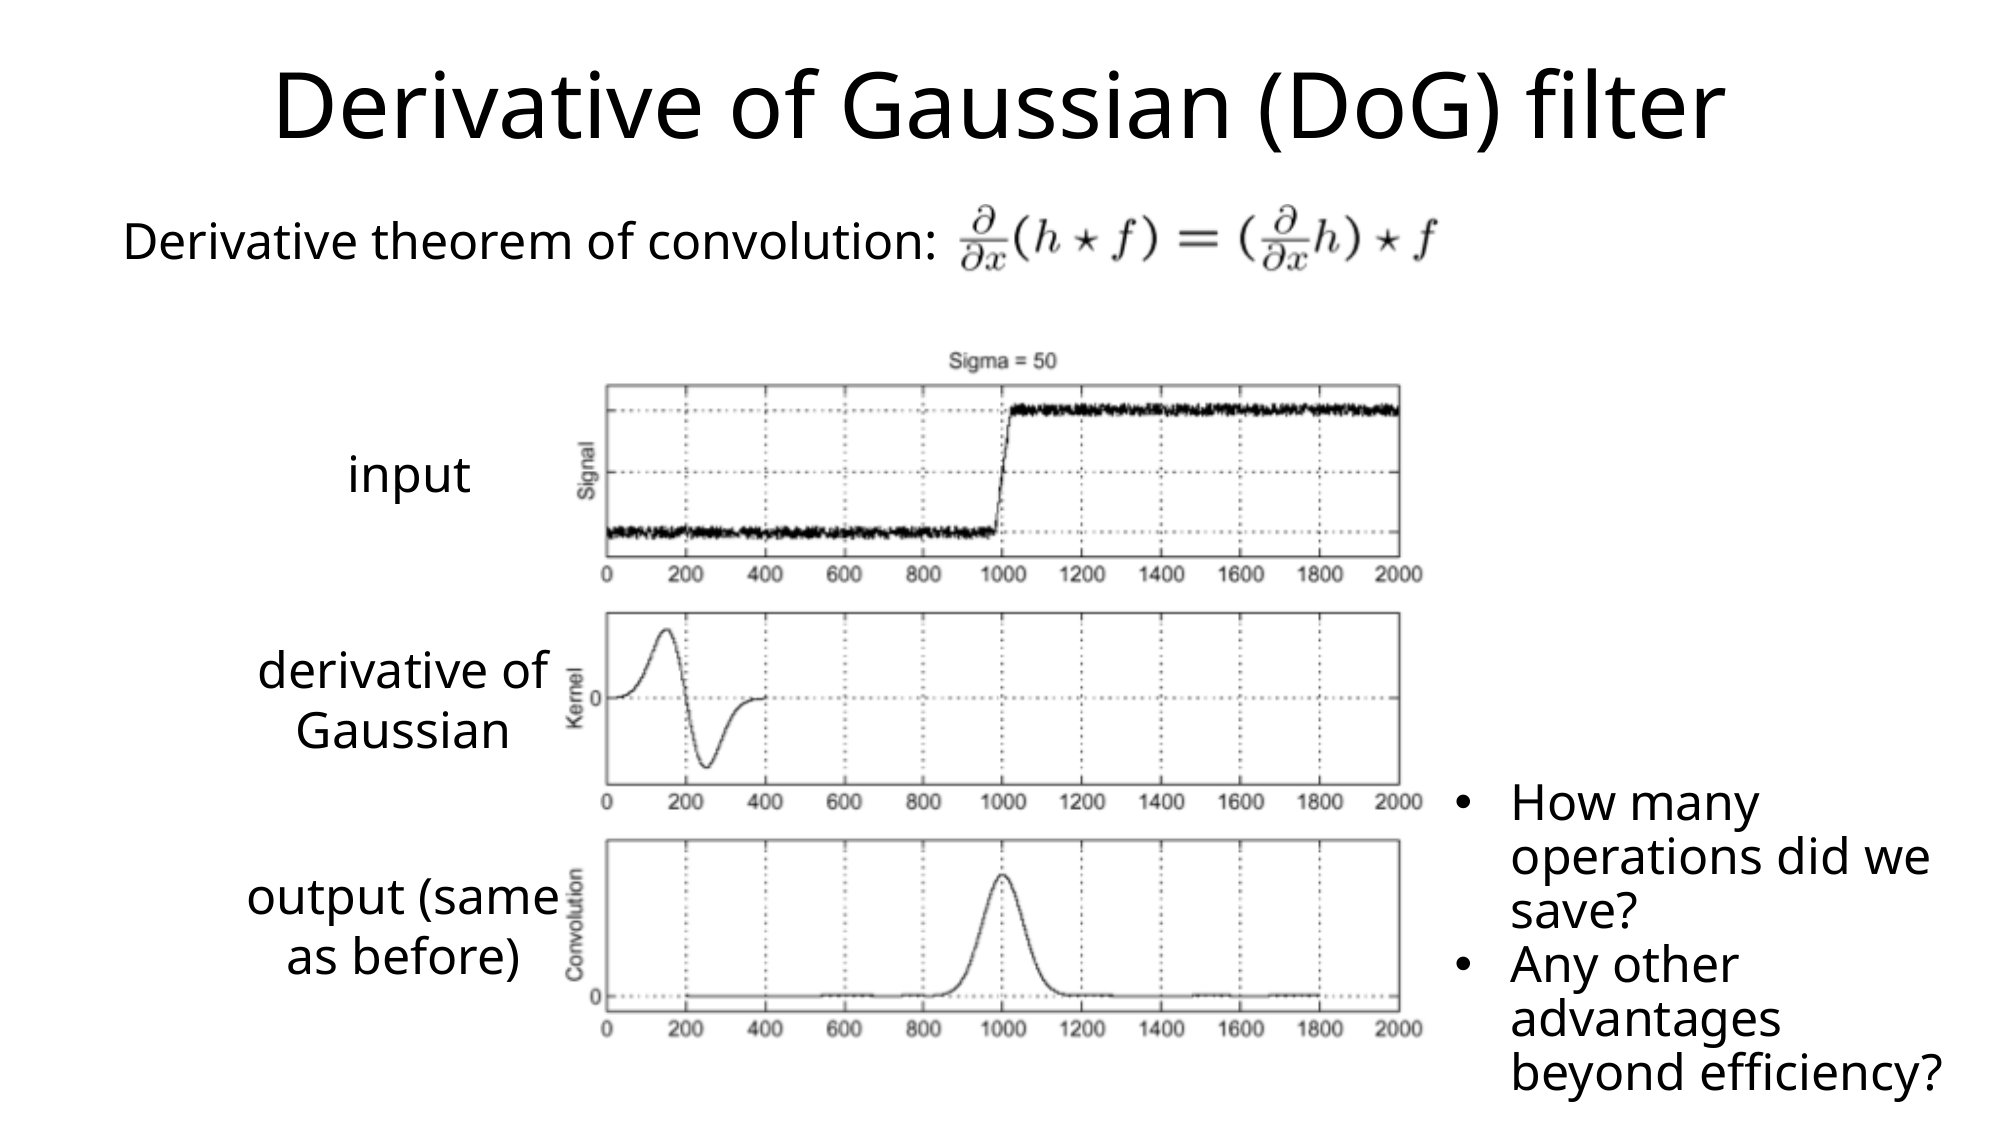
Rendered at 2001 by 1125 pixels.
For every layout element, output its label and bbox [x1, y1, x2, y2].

text_box [247, 634, 560, 764]
text_box [117, 204, 944, 275]
text_box [240, 859, 560, 989]
title [0, 0, 2000, 218]
text_box [313, 437, 507, 507]
picture [958, 204, 1440, 275]
text_box [1440, 824, 1980, 1054]
picture [560, 343, 1440, 1054]
